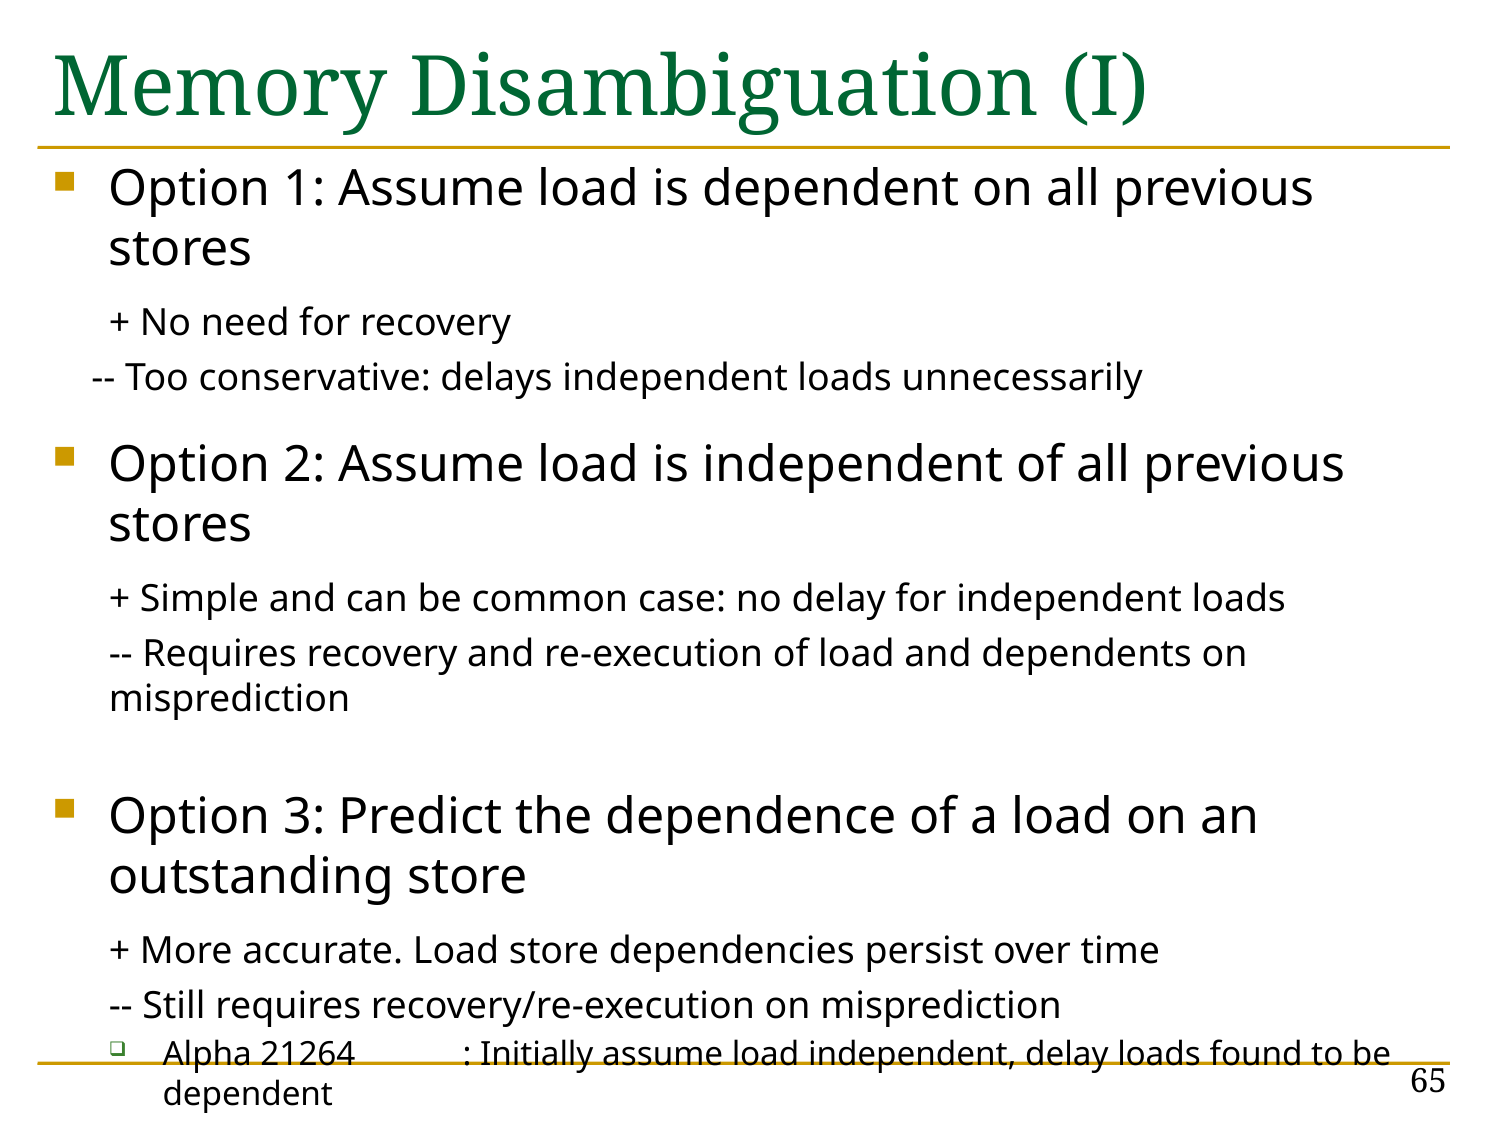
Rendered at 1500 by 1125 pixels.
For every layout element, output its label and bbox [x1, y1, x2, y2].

title [37, 24, 1450, 147]
slide_number [1111, 1036, 1462, 1112]
list [37, 147, 1450, 1000]
